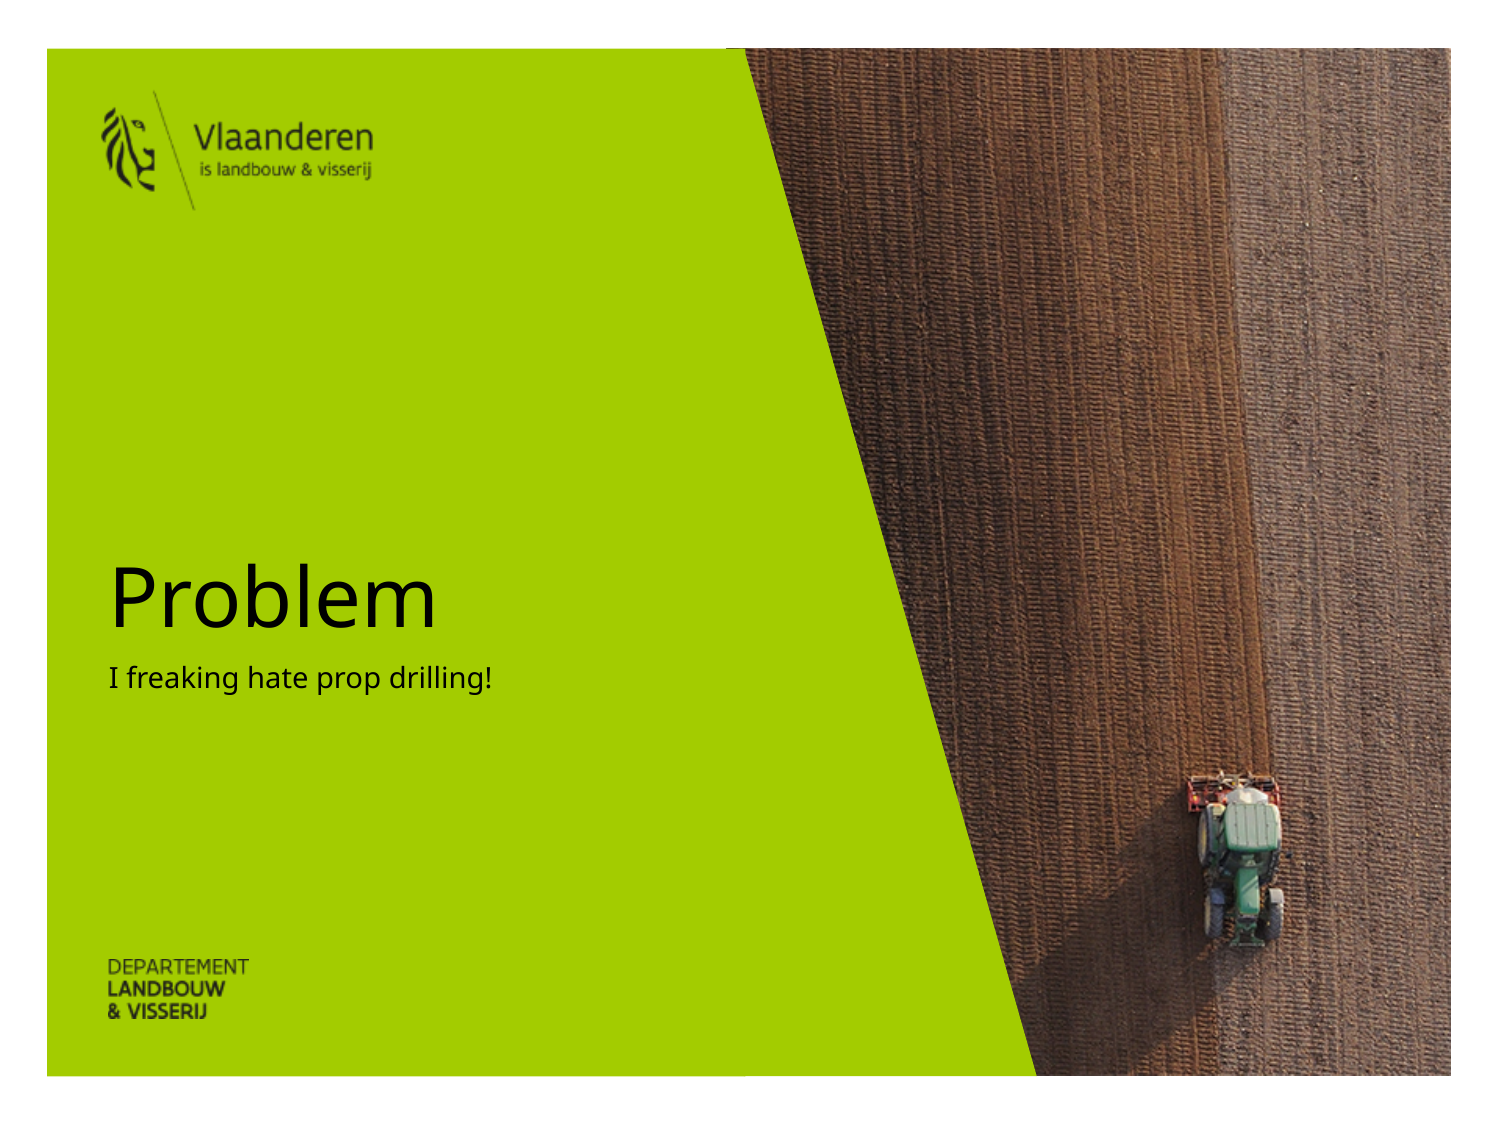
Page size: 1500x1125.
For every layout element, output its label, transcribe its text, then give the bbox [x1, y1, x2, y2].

picture [108, 959, 249, 1019]
picture [78, 84, 417, 217]
title Problem [108, 439, 785, 646]
subtitle I freaking hate prop drilling! [108, 658, 786, 831]
picture [746, 48, 1451, 1076]
